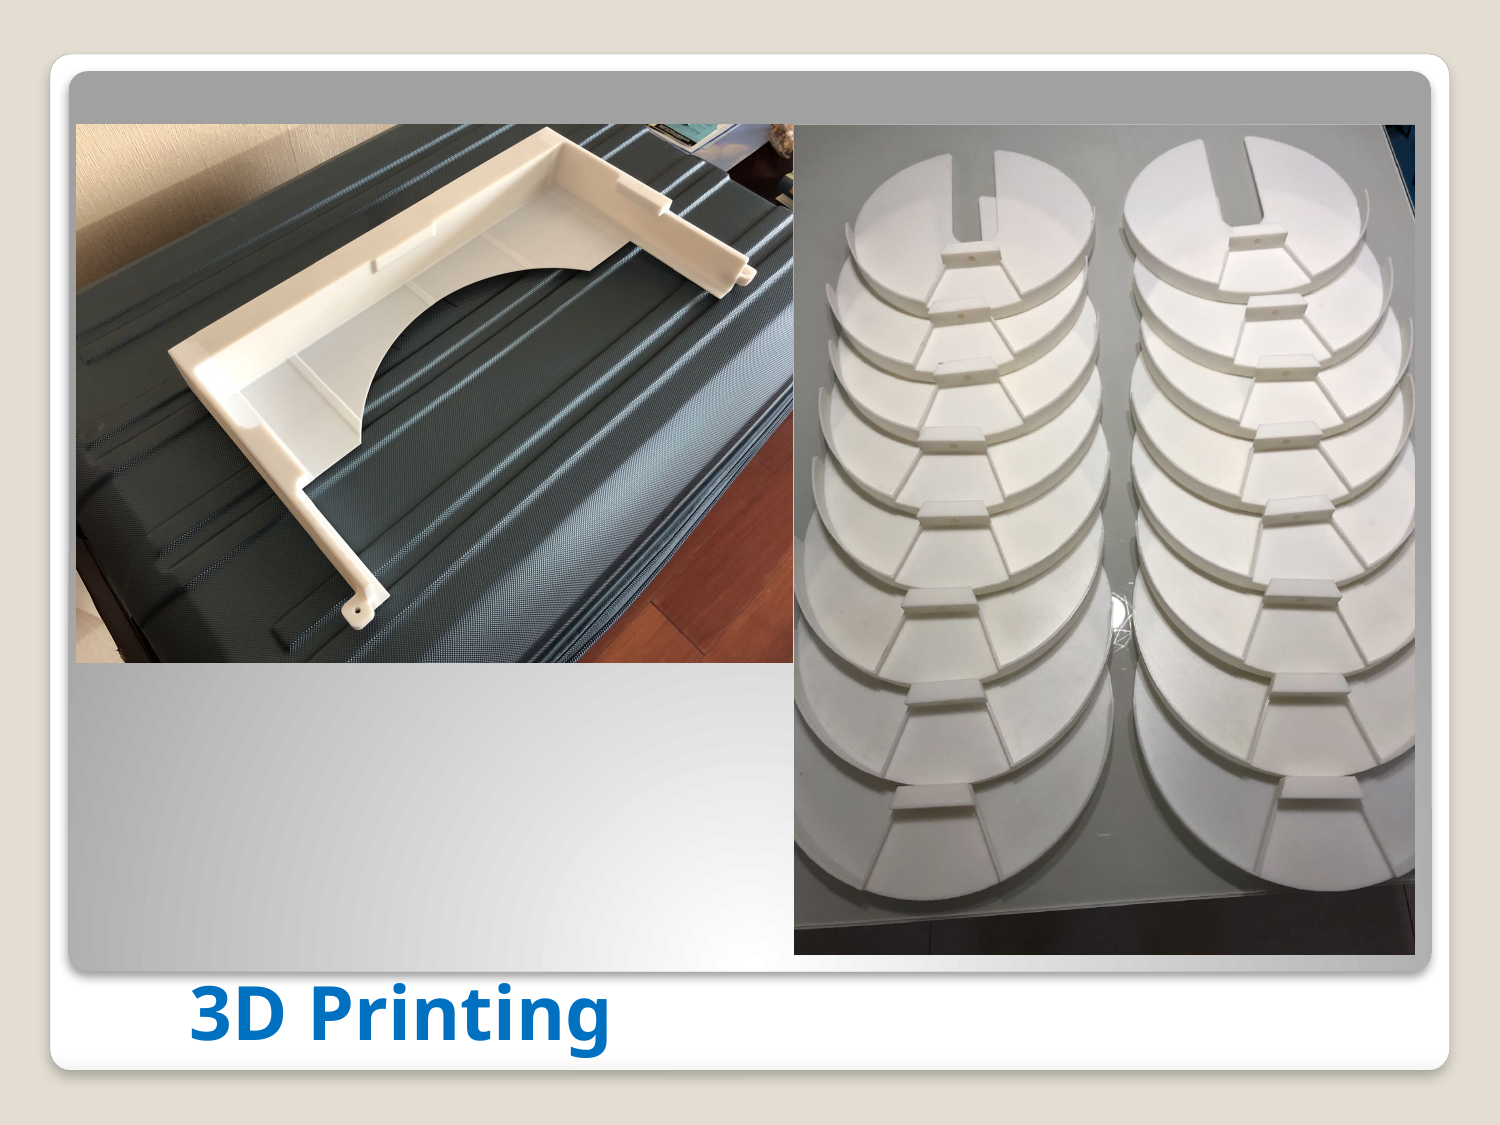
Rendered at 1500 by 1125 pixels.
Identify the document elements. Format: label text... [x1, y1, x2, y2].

picture [75, 124, 1500, 954]
title 3D Printing [174, 912, 1413, 1063]
